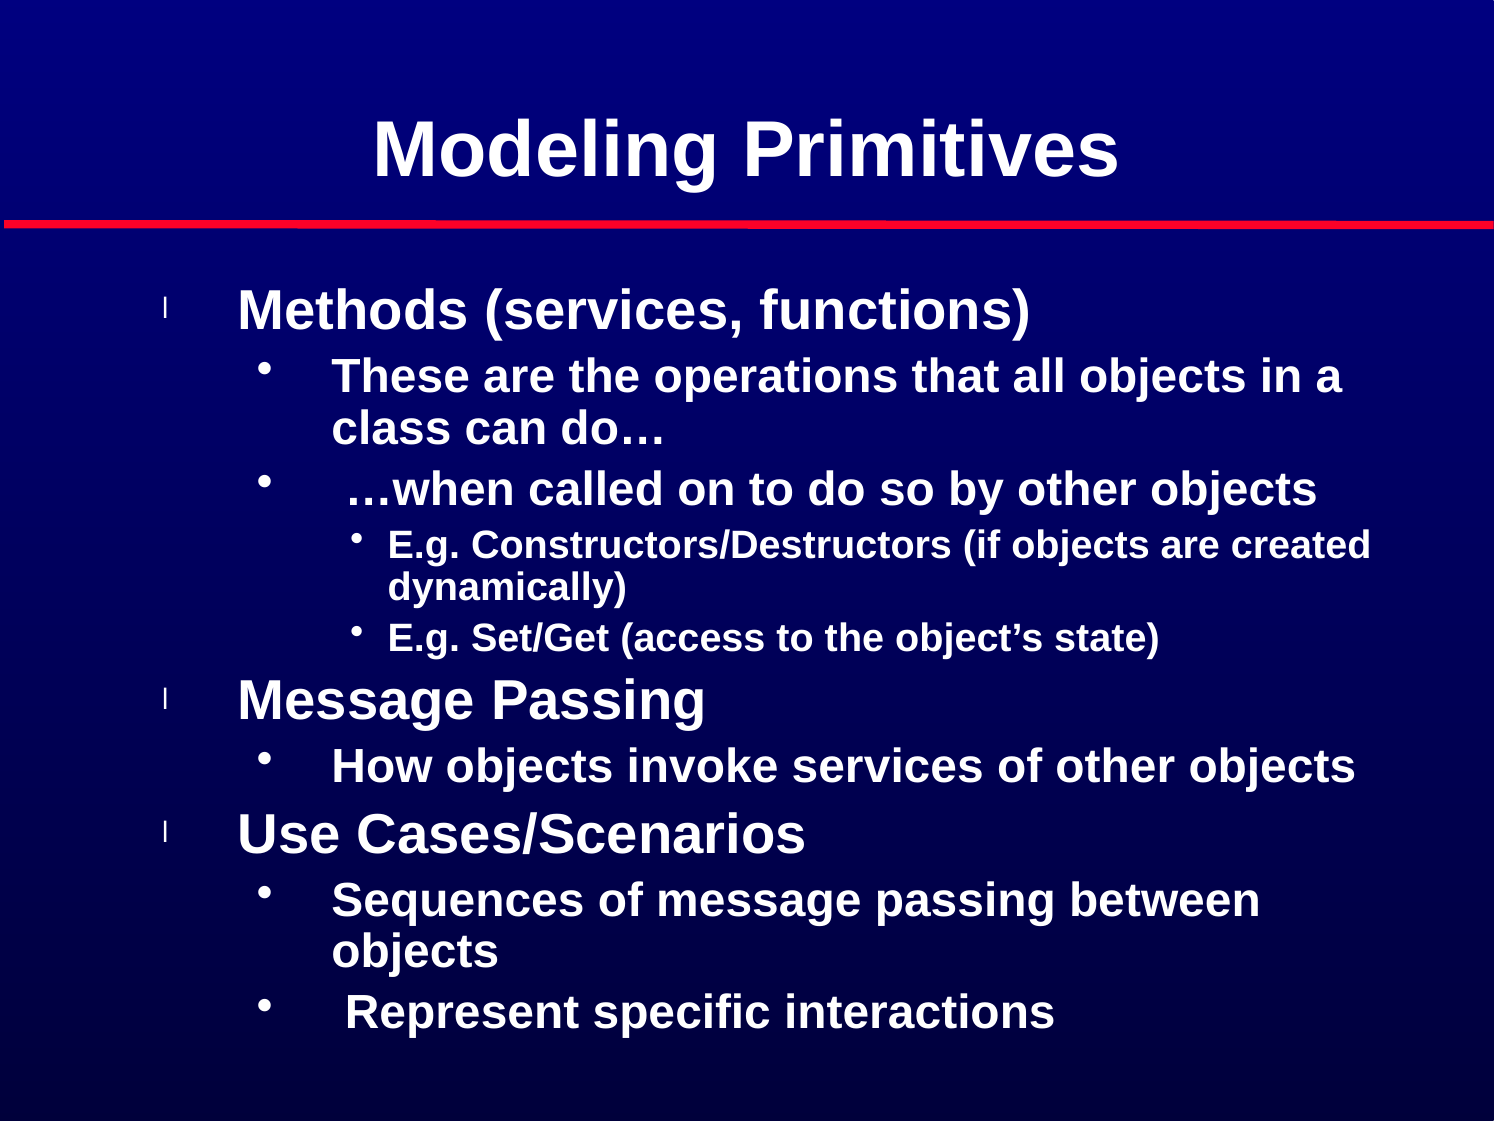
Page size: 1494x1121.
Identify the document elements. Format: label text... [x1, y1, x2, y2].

list Methods (services, functions) These are the operations that all objects in a class can do… …when called on to do so by other objects E.g. Constructors/Destructors (if objects are created dynamically) E.g. Set/Get (access to the object’s state) Message Passing How objects invoke services of other objects Use Cases/Scenarios Sequences of message passing between objects Represent specific interactions [146, 273, 1438, 1086]
title Modeling Primitives [108, 49, 1385, 201]
